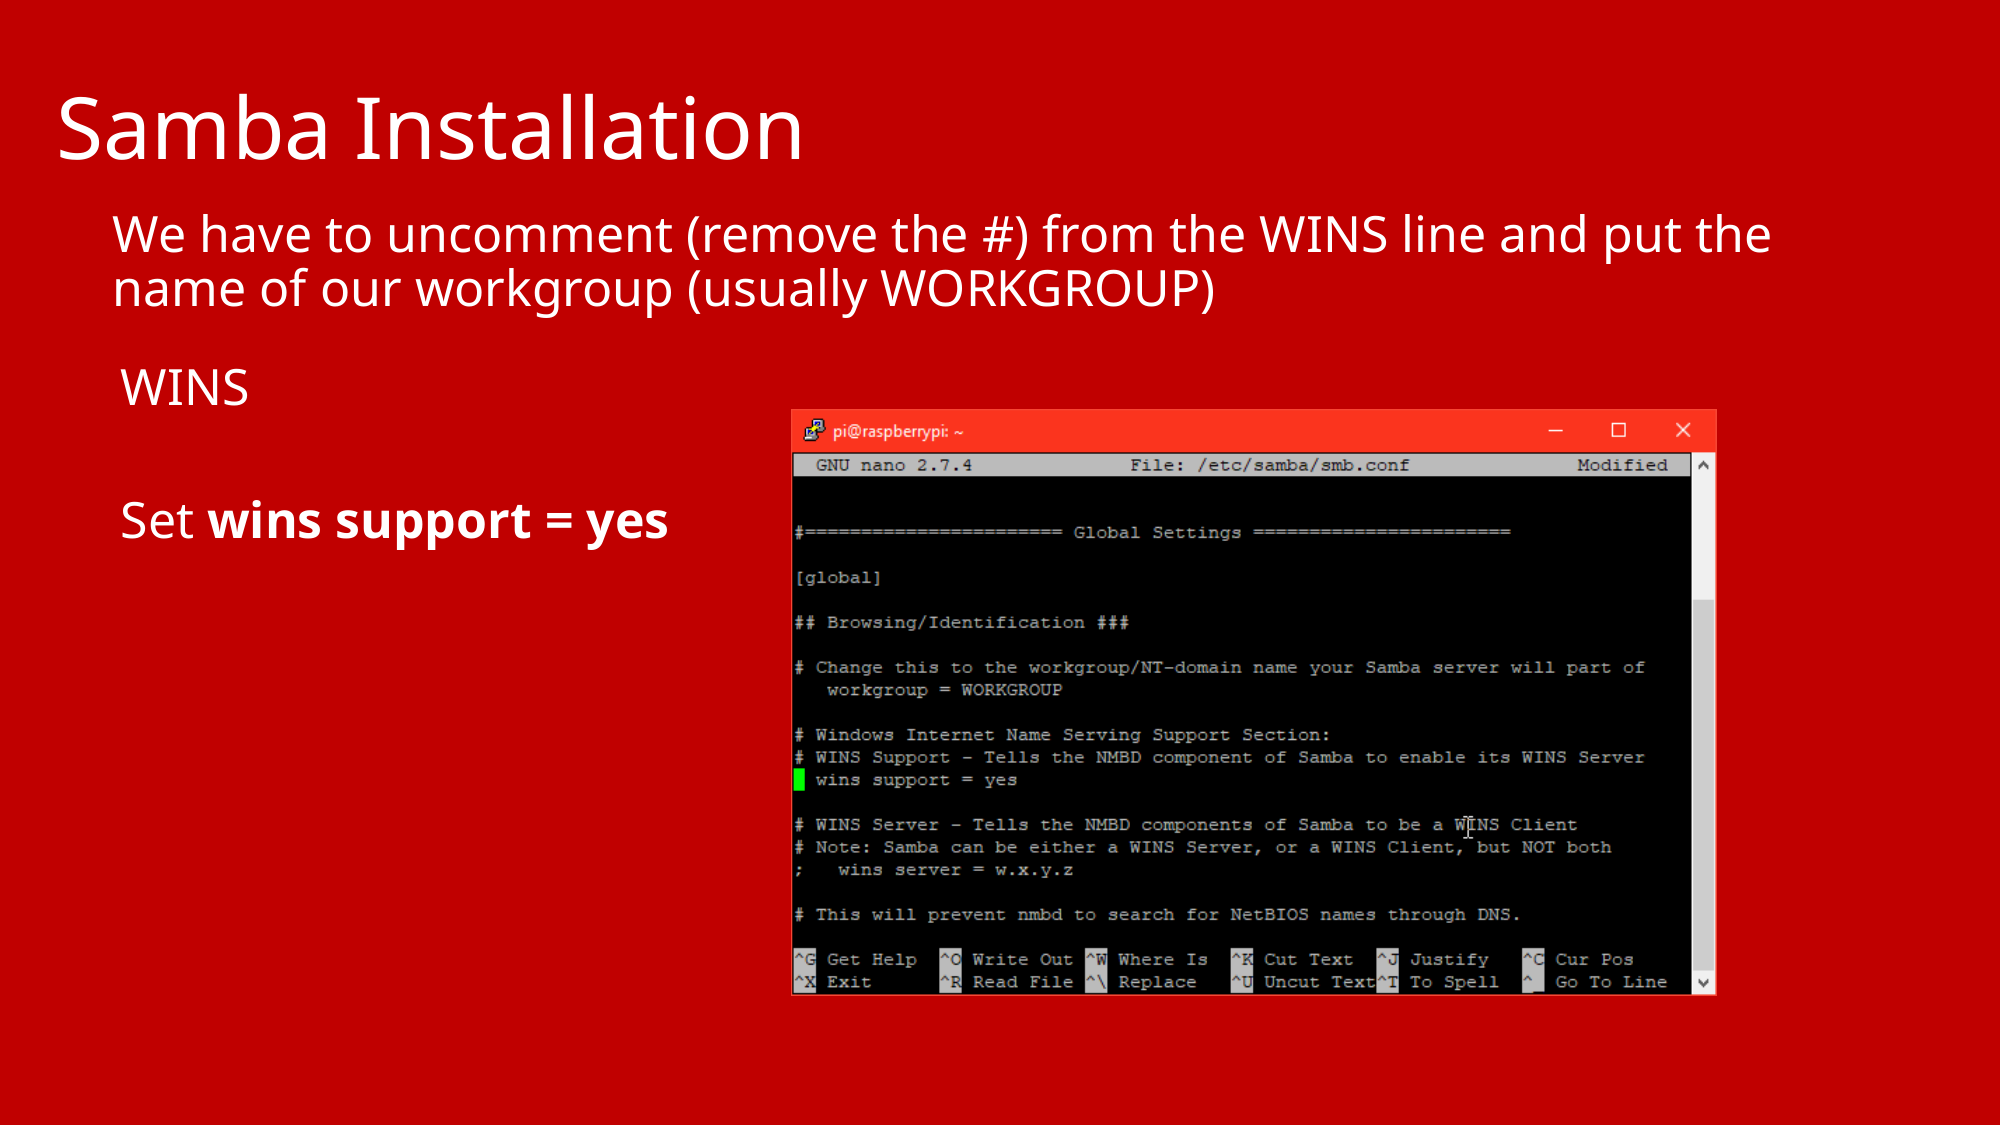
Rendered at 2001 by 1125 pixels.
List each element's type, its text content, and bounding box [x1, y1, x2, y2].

text_box WINS Set wins support = yes [90, 338, 700, 574]
picture [790, 409, 1717, 996]
list Samba Installation [26, 62, 1937, 204]
text_box We have to uncomment (remove the #) from the WINS line and put the name of our workgroup (usually WORKGROUP) [82, 185, 1918, 408]
